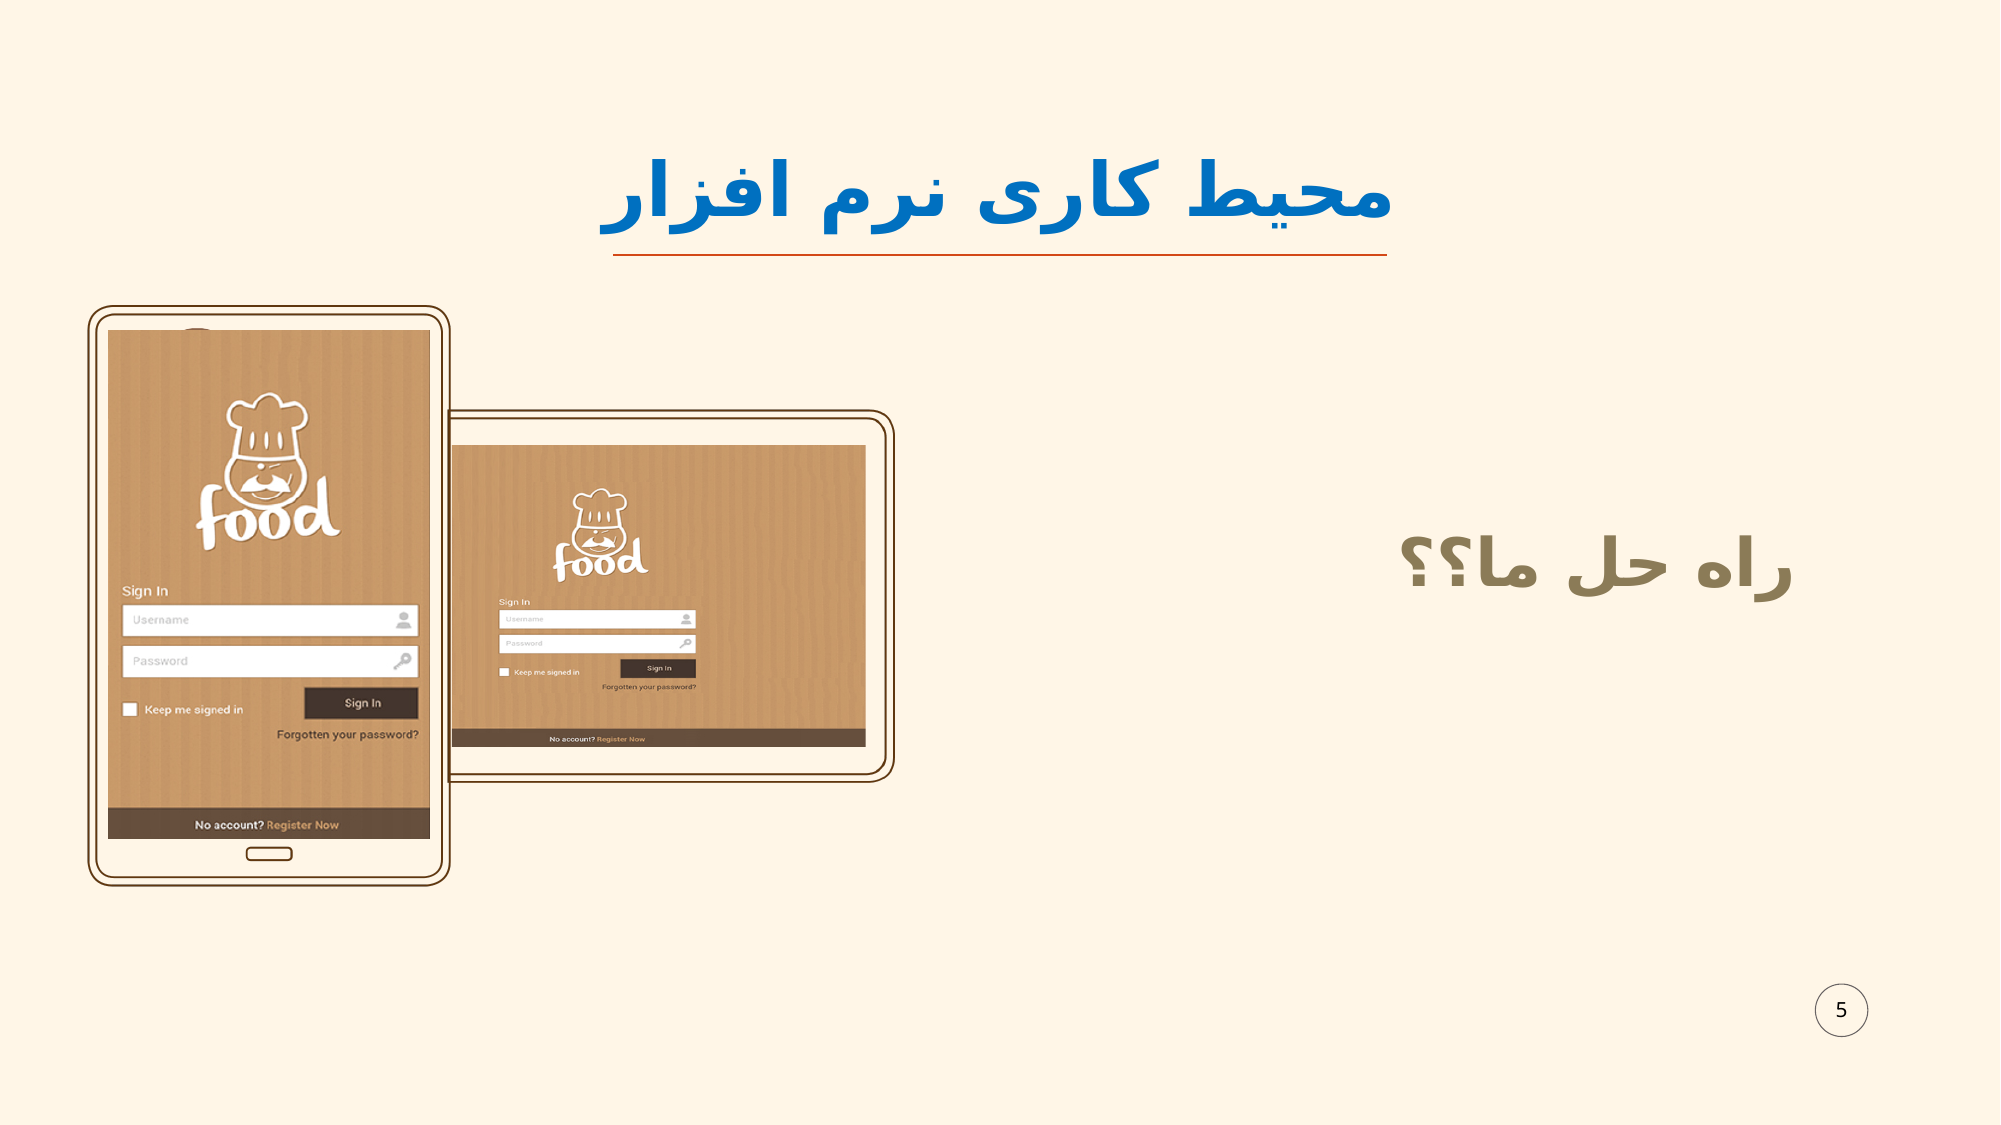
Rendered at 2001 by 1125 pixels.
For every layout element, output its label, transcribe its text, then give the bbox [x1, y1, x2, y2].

slide_number 5 [1811, 980, 1872, 1041]
list راه حل ما؟؟ [1172, 534, 1812, 596]
picture [81, 295, 896, 896]
title محیط کاری نرم افزار [137, 124, 1863, 240]
